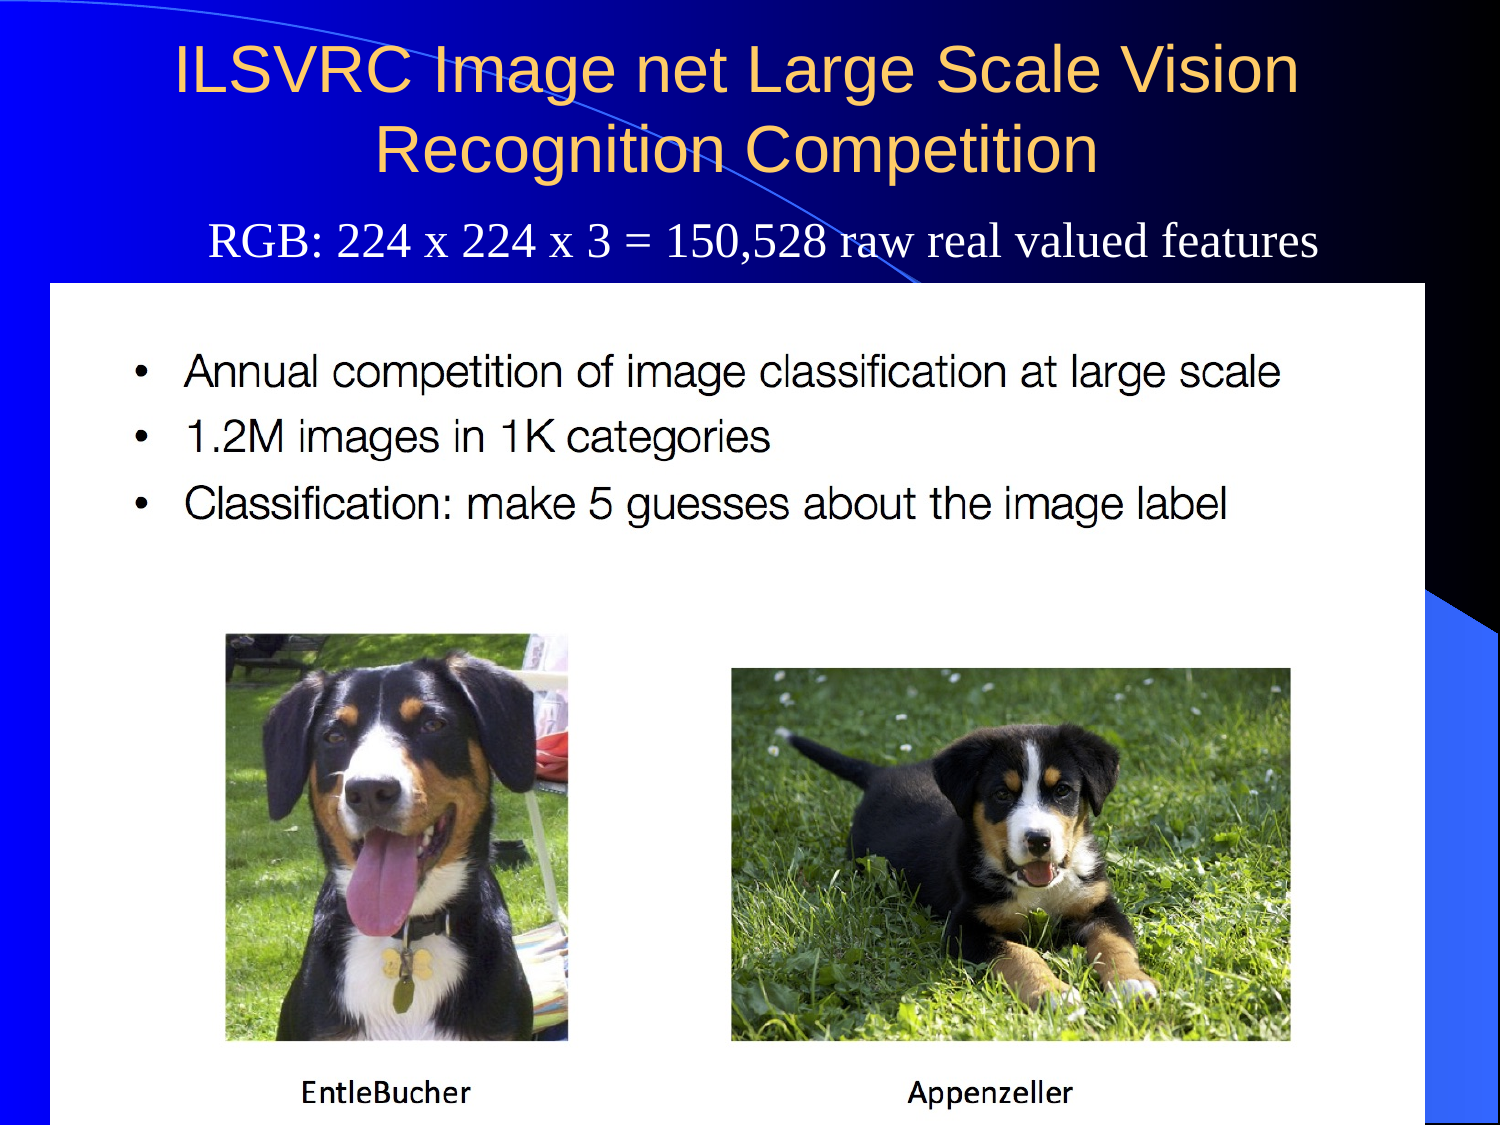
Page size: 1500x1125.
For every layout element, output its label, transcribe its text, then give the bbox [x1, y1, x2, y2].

title ILSVRC Image net Large Scale Vision Recognition Competition [99, 37, 1376, 176]
text_box RGB: 224 x 224 x 3 = 150,528 raw real valued features [192, 199, 1335, 282]
picture [49, 283, 1426, 1125]
